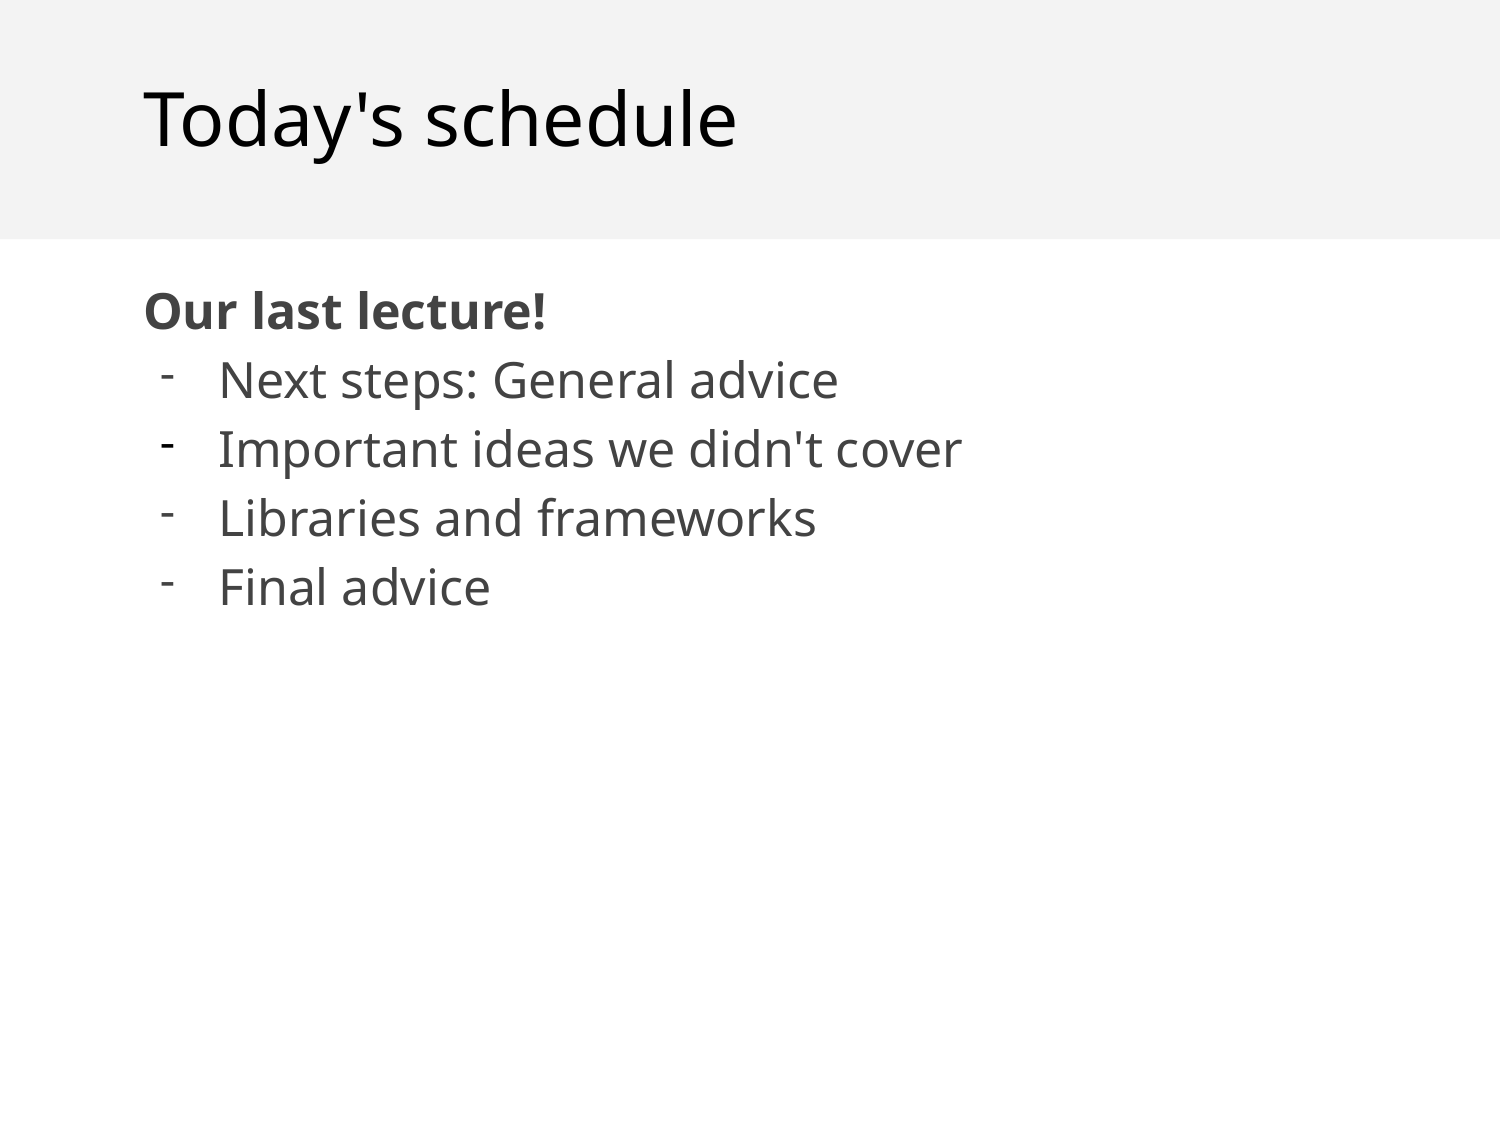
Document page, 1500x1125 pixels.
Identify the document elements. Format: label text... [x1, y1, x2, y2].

text_box Today's schedule [128, 56, 1372, 183]
text_box Our last lecture! Next steps: General advice Important ideas we didn't cover Libraries and frameworks Final advice [128, 255, 1372, 1074]
